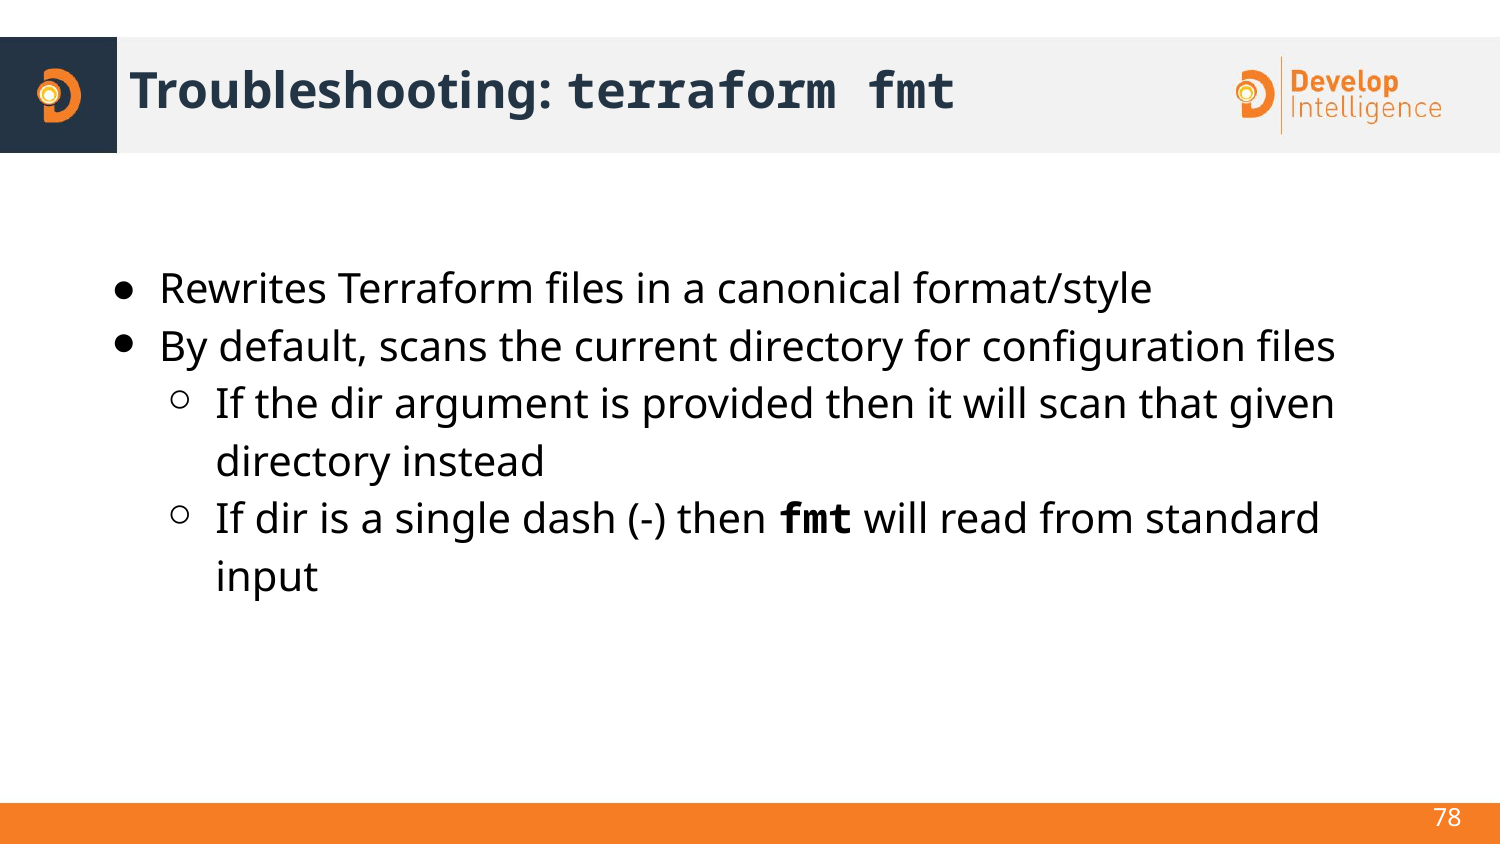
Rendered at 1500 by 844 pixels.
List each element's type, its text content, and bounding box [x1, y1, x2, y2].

picture [0, 0, 1500, 844]
list Rewrites Terraform files in a canonical format/style By default, scans the current directory for configuration files If the dir argument is provided then it will scan that given directory instead If dir is a single dash (-) then fmt will read from standard input [102, 248, 1397, 758]
title Troubleshooting: terraform fmt [118, 36, 1500, 148]
slide_number 78 [1396, 800, 1499, 838]
